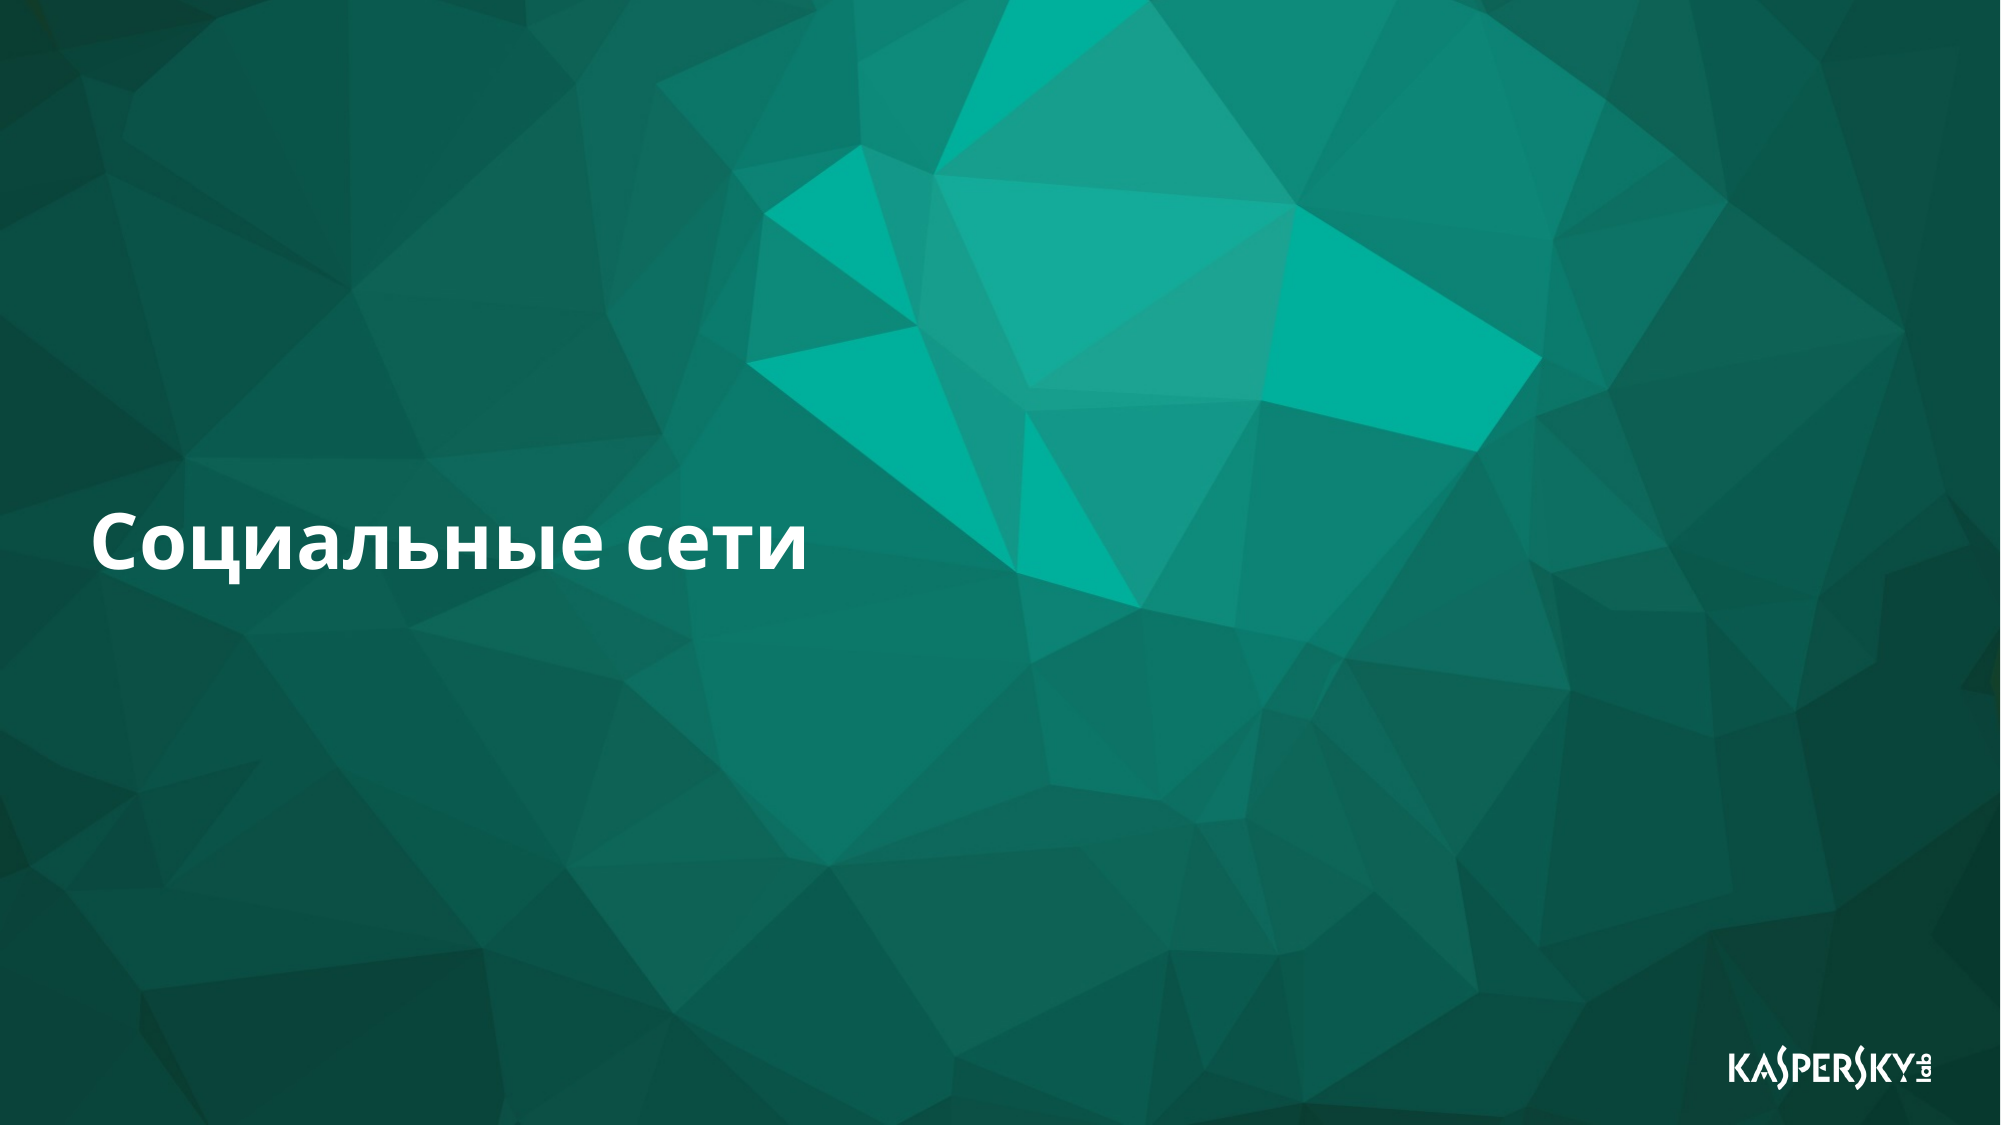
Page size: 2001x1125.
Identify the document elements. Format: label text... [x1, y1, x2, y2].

picture [0, 0, 2001, 1125]
list Социальные сети [89, 394, 1044, 682]
